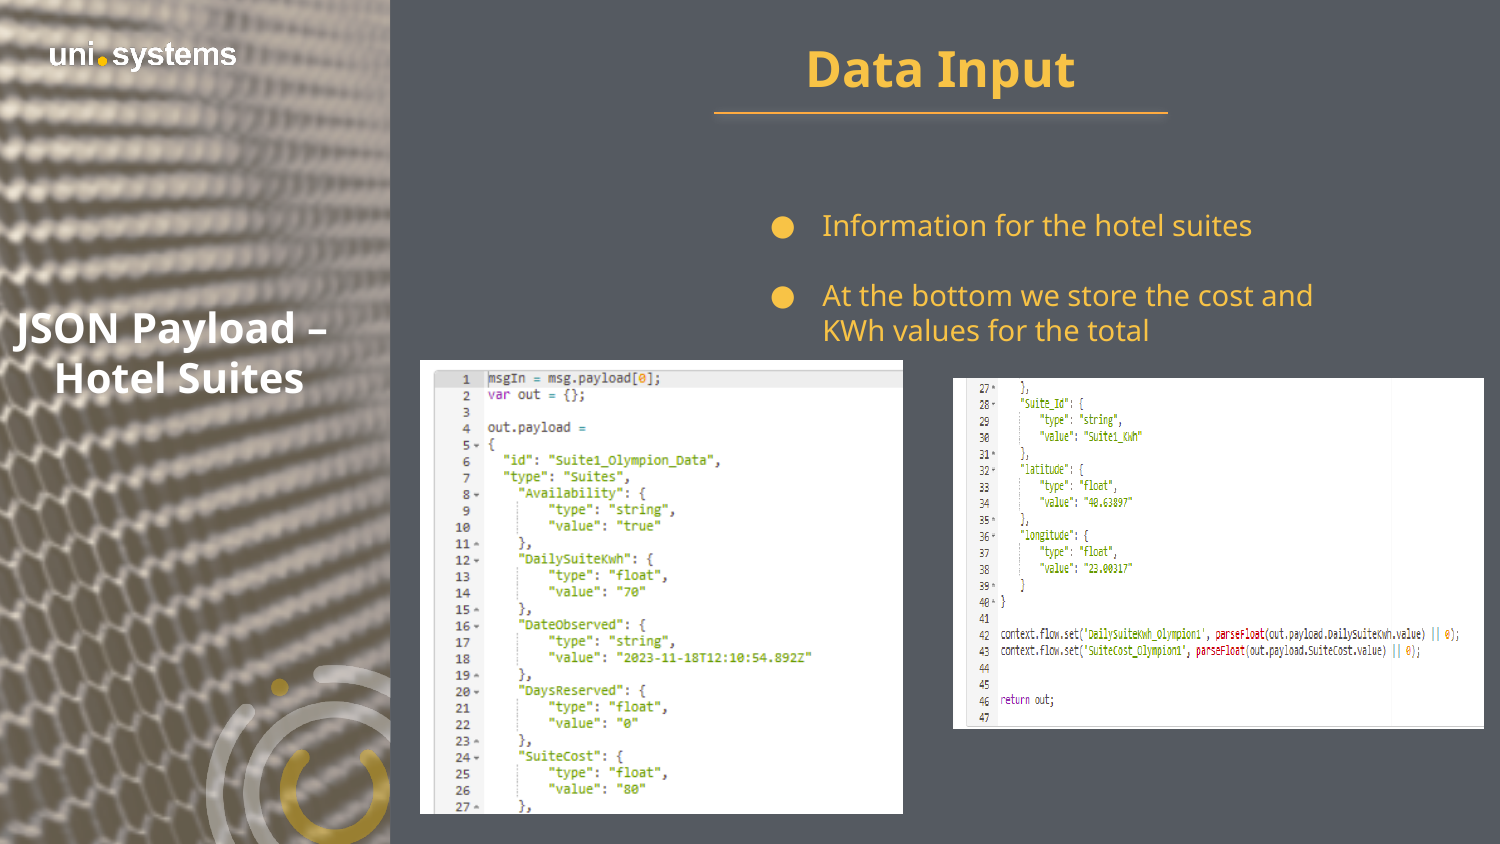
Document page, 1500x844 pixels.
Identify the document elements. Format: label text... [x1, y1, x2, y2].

list Data Input [539, 39, 1342, 97]
text_box JSON Payload –Hotel Suites [0, 298, 404, 422]
text_box Information for the hotel suites At the bottom we store the cost and KWh values for the total [732, 192, 1343, 383]
picture [50, 41, 236, 72]
picture [953, 377, 1484, 729]
picture [197, 360, 903, 844]
